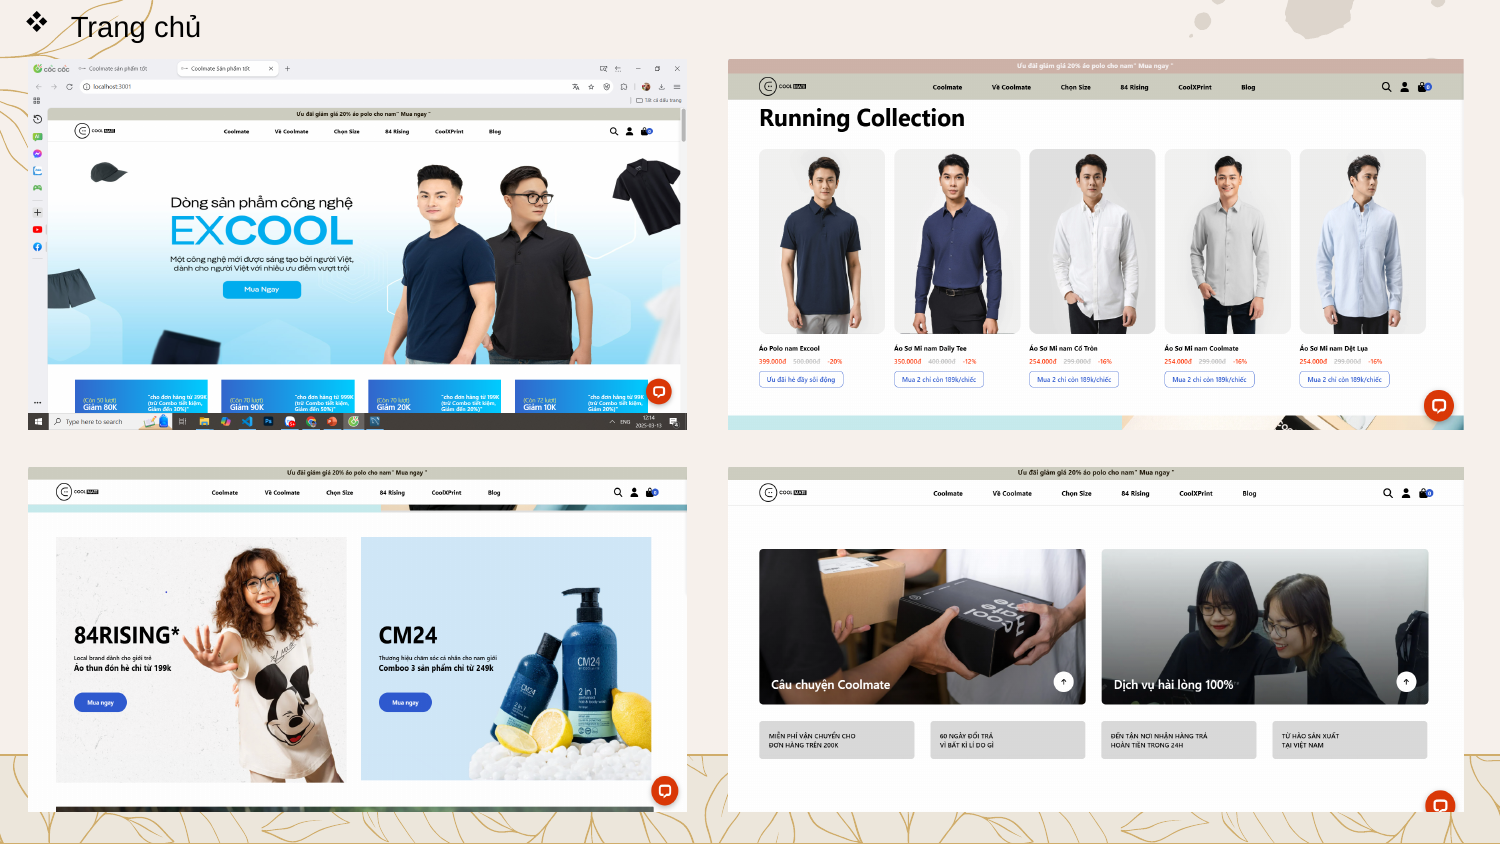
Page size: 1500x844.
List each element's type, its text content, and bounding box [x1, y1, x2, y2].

picture [727, 467, 1464, 812]
text_box Trang chủ [9, 1, 217, 51]
picture [28, 467, 687, 812]
picture [727, 59, 1464, 431]
picture [28, 59, 687, 431]
